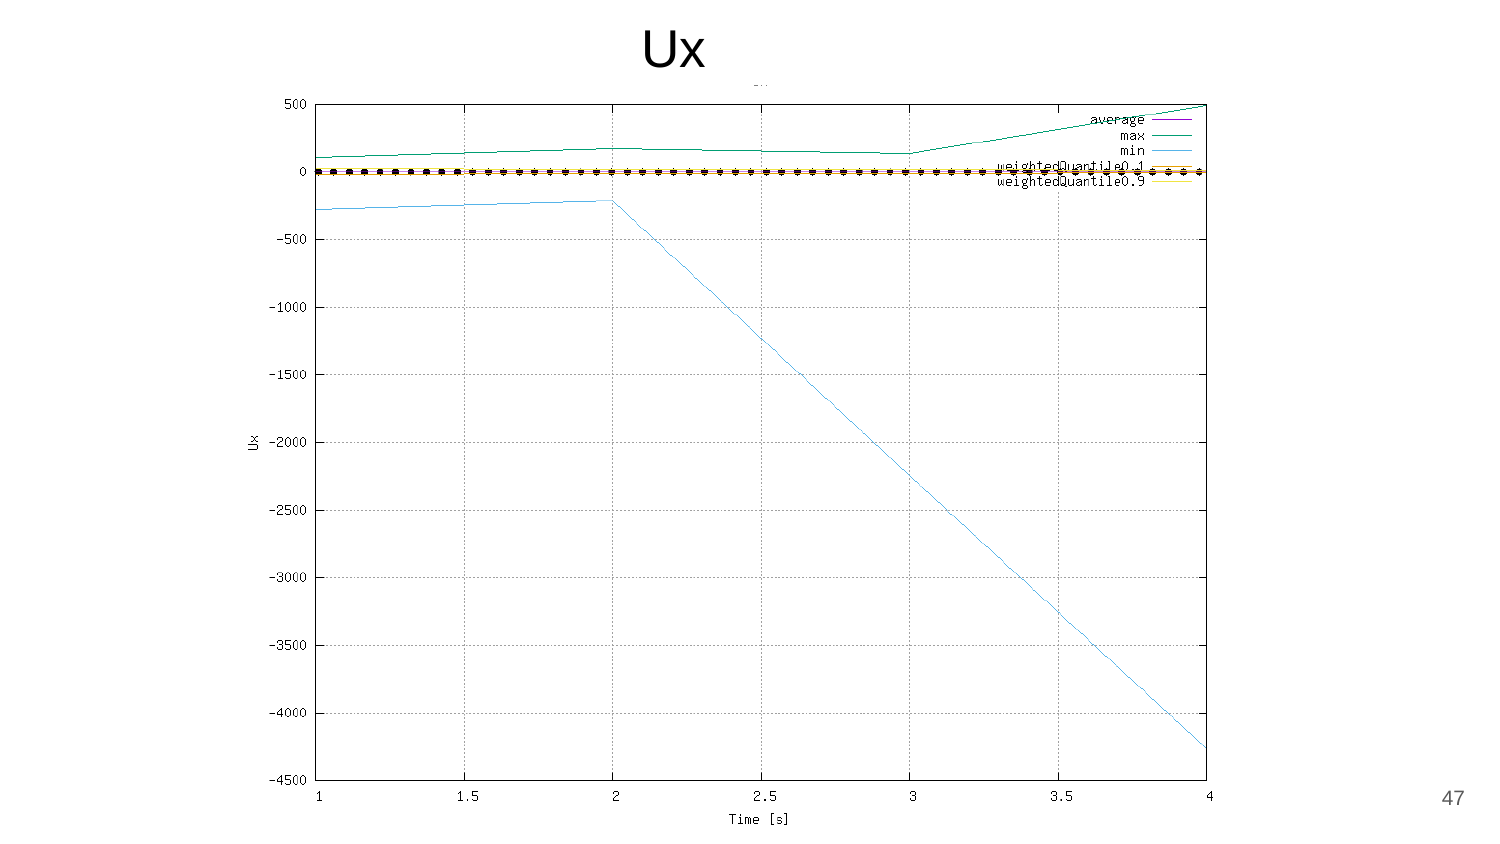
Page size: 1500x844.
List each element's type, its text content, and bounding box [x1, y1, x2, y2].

picture [240, 85, 1230, 830]
title Ux [626, 0, 750, 84]
slide_number ‹#› [1389, 764, 1480, 830]
